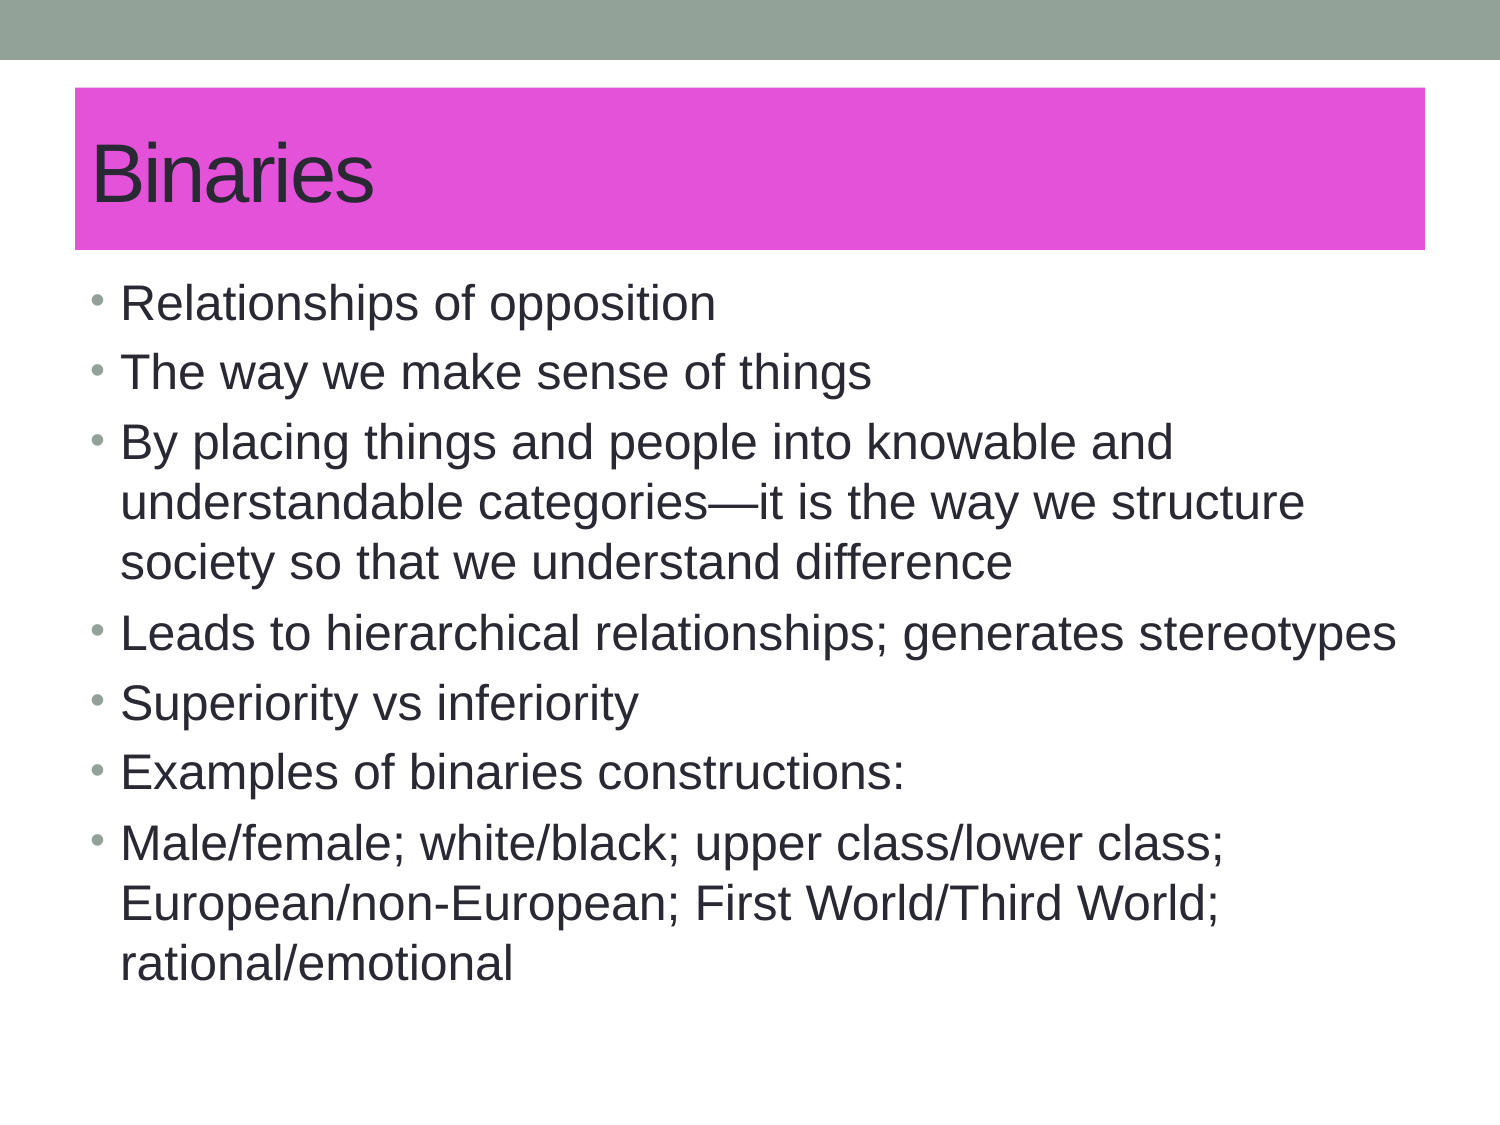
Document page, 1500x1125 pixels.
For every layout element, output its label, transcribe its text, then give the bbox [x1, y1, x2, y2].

title Binaries [75, 87, 1425, 250]
list Relationships of opposition The way we make sense of things By placing things and people into knowable and understandable categories—it is the way we structure society so that we understand difference Leads to hierarchical relationships; generates stereotypes Superiority vs inferiority Examples of binaries constructions: Male/female; white/black; upper class/lower class; European/non-European; First World/Third World; rational/emotional [75, 262, 1425, 1063]
